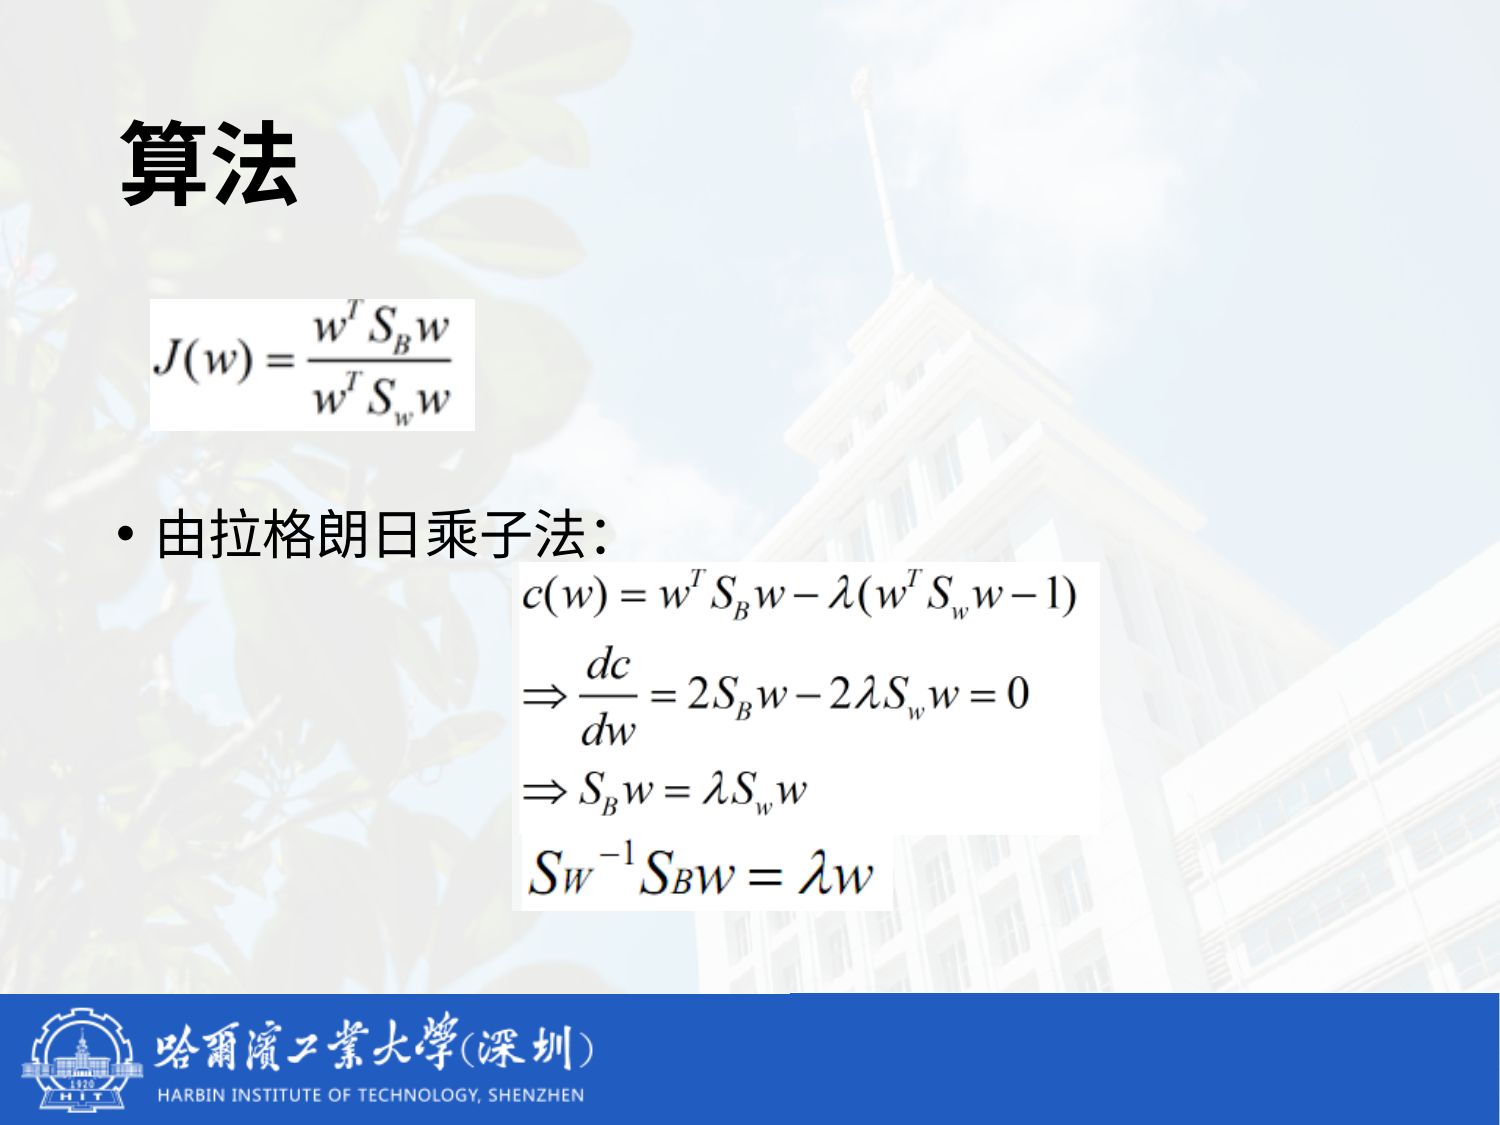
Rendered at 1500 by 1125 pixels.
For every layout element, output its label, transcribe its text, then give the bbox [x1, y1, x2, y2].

picture [149, 299, 475, 431]
picture [0, 992, 1500, 1125]
picture [512, 562, 1100, 911]
list 由拉格朗日乘子法： [101, 304, 1396, 1019]
title 算法 [103, 59, 1397, 278]
